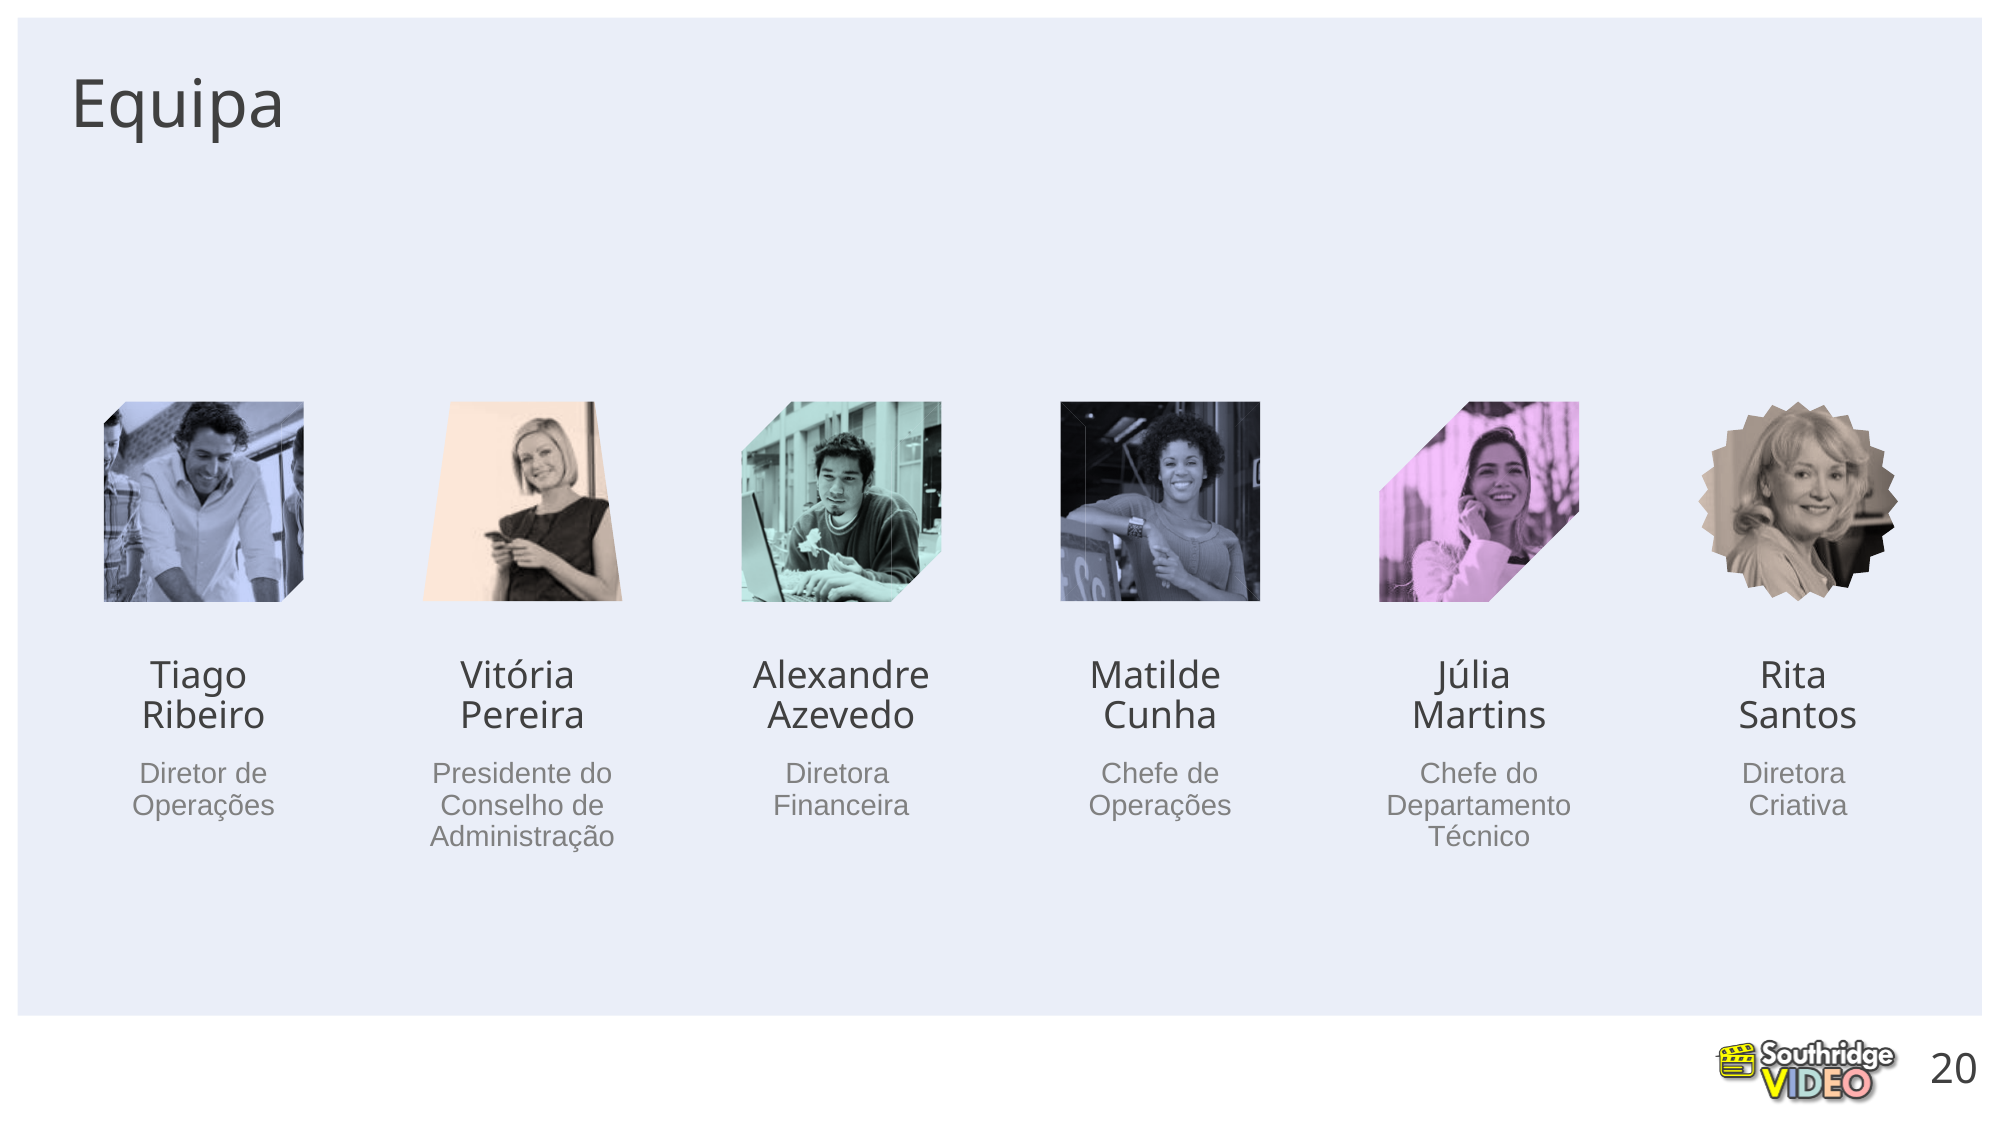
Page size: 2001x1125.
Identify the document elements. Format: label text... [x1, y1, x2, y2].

picture [1713, 1022, 1912, 1125]
title Equipa [70, 70, 1932, 142]
list Tiago Ribeiro [70, 655, 337, 737]
list Matilde Cunha [1027, 655, 1294, 737]
list Chefe de Operações [1027, 758, 1294, 877]
picture [103, 401, 304, 602]
picture [741, 401, 942, 602]
list Rita Santos [1665, 655, 1931, 737]
slide_number 20 [1917, 1024, 1979, 1116]
list Diretora Criativa [1665, 758, 1931, 877]
picture [422, 401, 623, 602]
list Presidente do Conselho de Administração [389, 758, 656, 877]
list Chefe do Departamento Técnico [1346, 758, 1613, 877]
picture [1379, 401, 1580, 602]
list Júlia Martins [1346, 655, 1613, 737]
picture [1060, 401, 1261, 602]
list Vitória Pereira [389, 655, 656, 737]
list Diretora Financeira [708, 758, 975, 877]
list Diretor de Operações [70, 758, 337, 877]
picture [1698, 401, 1898, 602]
list Alexandre Azevedo [708, 655, 975, 737]
